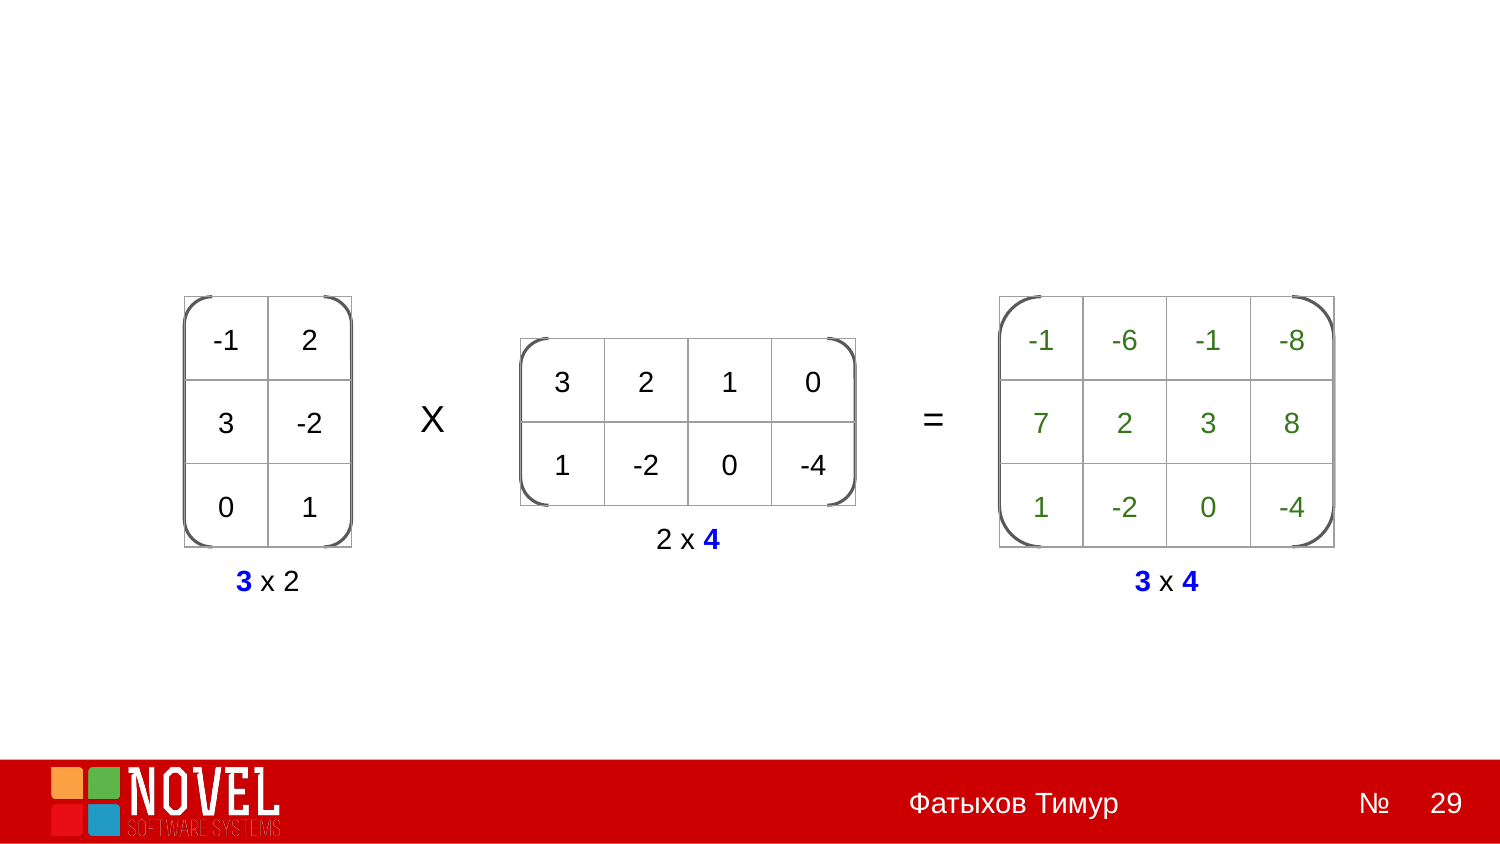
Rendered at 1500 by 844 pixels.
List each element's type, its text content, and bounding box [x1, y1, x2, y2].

table_header 1 [1000, 464, 1082, 546]
table_header 2 [269, 297, 351, 379]
text_box 2 x 4 [636, 505, 740, 589]
table_cell 8 [1251, 381, 1333, 463]
table_header -1 [185, 297, 267, 379]
table_header -4 [1251, 464, 1333, 546]
table_header 2 [605, 339, 687, 421]
table_cell 2 [1084, 381, 1166, 463]
text_box 3 x 2 [216, 547, 320, 631]
table_cell -4 [772, 423, 855, 505]
slide_number ‹#› [1415, 759, 1500, 844]
table_cell 3 [1167, 381, 1250, 463]
table_header 1 [269, 464, 351, 546]
table_cell 1 [521, 423, 604, 505]
text_box 3 x 4 [1115, 548, 1219, 631]
table_header 0 [1167, 464, 1250, 546]
table_cell -2 [269, 381, 351, 463]
table_cell 7 [1000, 381, 1082, 463]
table_header 3 [521, 339, 604, 421]
table_cell 0 [689, 423, 771, 505]
table_cell 3 [185, 381, 267, 463]
table_header -1 [1000, 297, 1082, 379]
table_header -8 [1251, 297, 1333, 379]
text_box X [397, 379, 467, 464]
table_header 0 [772, 339, 855, 421]
table_header -1 [1167, 297, 1250, 379]
picture [51, 767, 280, 836]
table_cell -2 [605, 423, 687, 505]
table_header -6 [1084, 297, 1166, 379]
table_header -2 [1084, 464, 1166, 546]
text_box = [899, 379, 968, 464]
table_header 1 [689, 339, 771, 421]
table_header 0 [185, 464, 267, 546]
